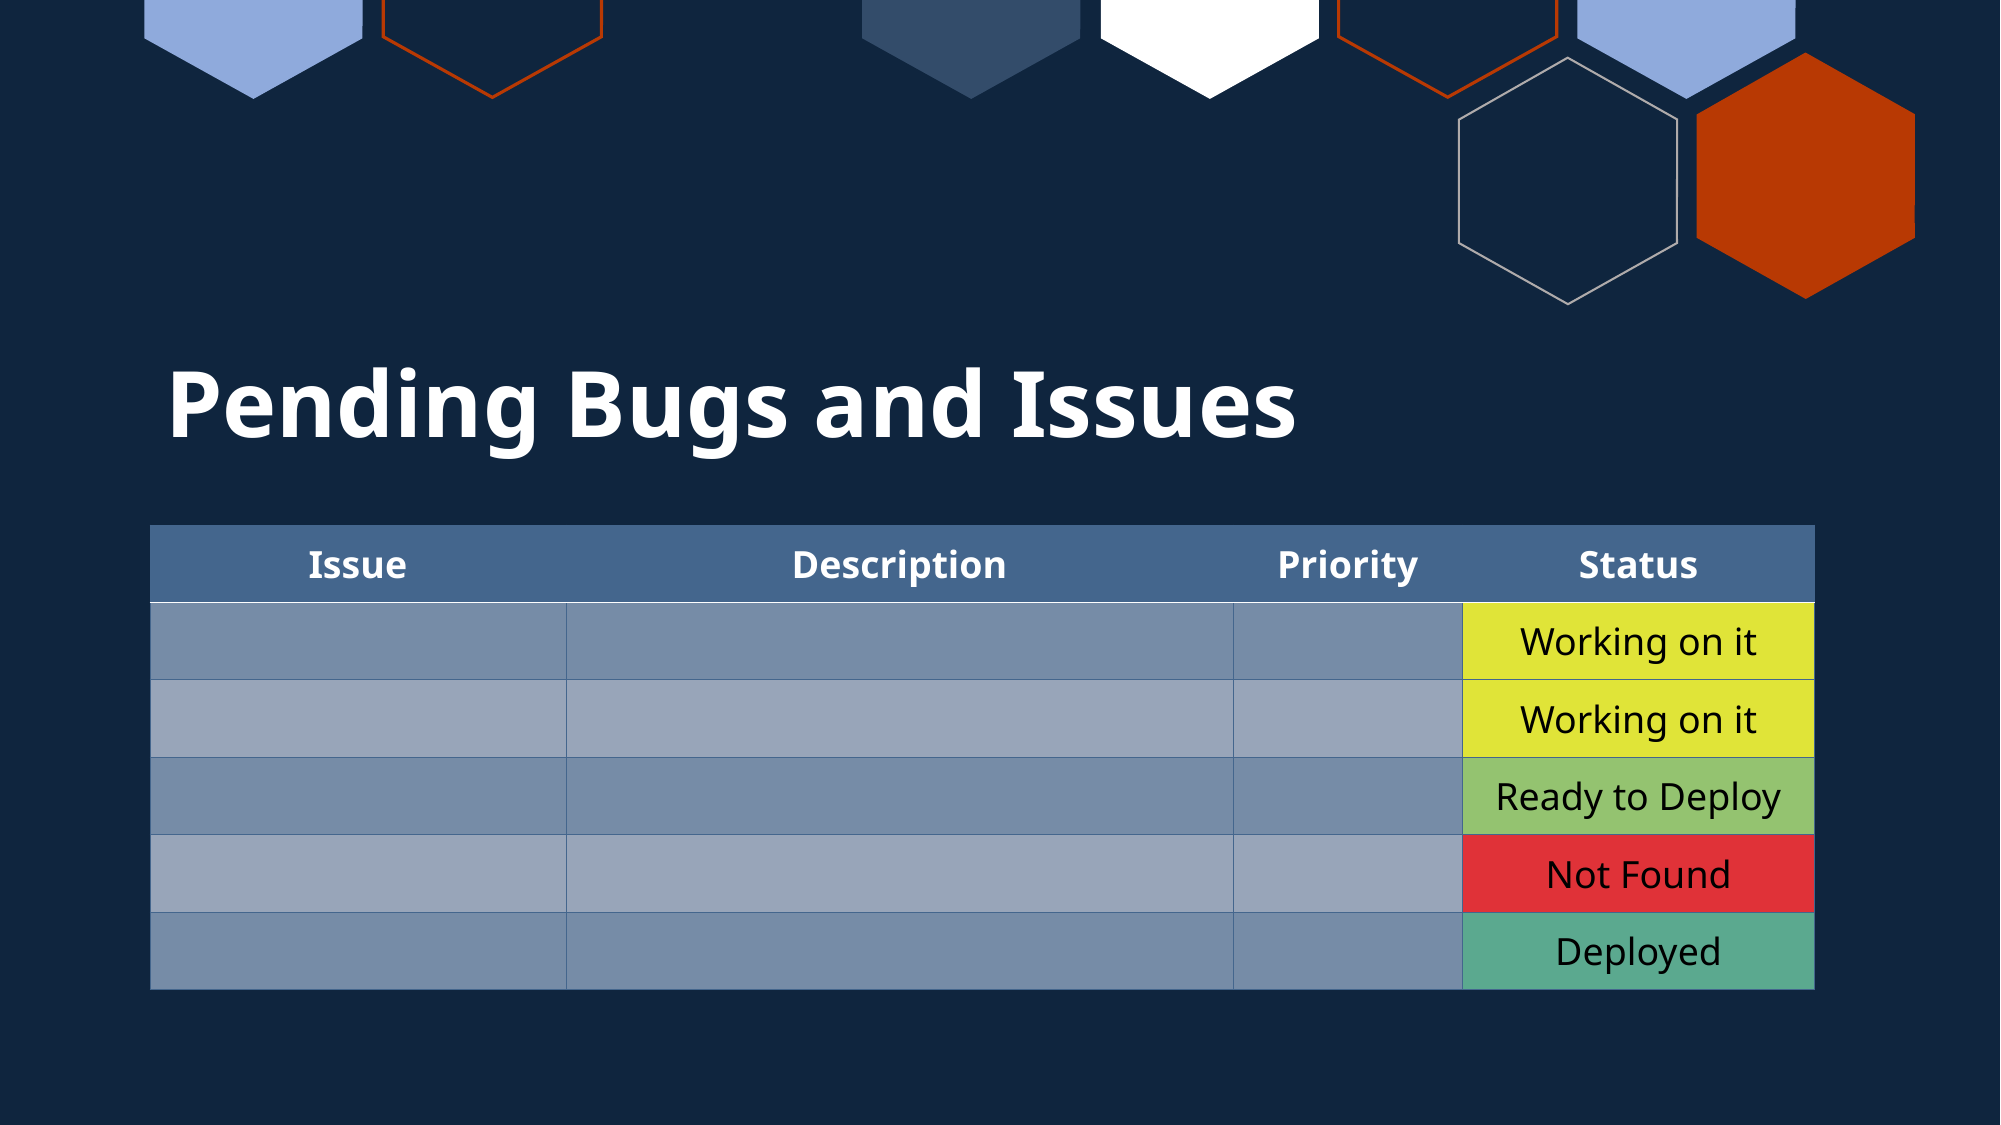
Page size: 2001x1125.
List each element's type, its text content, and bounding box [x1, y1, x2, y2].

table_cell [1234, 913, 1462, 989]
table_header Status [1463, 526, 1814, 602]
table_cell [1234, 680, 1462, 757]
table_cell Working on it [1463, 680, 1814, 757]
table_cell [567, 835, 1233, 912]
title Pending Bugs and Issues [150, 120, 1409, 465]
table_header Priority [1234, 526, 1462, 602]
table_cell [151, 835, 566, 912]
table_cell [567, 680, 1233, 757]
table_cell [567, 758, 1233, 834]
table_cell [567, 603, 1233, 679]
table_cell Working on it [1463, 603, 1814, 679]
table_cell Ready to Deploy [1463, 758, 1814, 834]
table_header Issue [151, 526, 566, 602]
table_cell [151, 913, 566, 989]
table_cell Deployed [1463, 913, 1814, 989]
table_cell [1234, 835, 1462, 912]
table_cell [151, 758, 566, 834]
table_cell [1234, 603, 1462, 679]
table_cell [151, 680, 566, 757]
table_header Description [567, 526, 1233, 602]
table_cell [151, 603, 566, 679]
table_cell Not Found [1463, 835, 1814, 912]
table_cell [1234, 758, 1462, 834]
table_cell [567, 913, 1233, 989]
